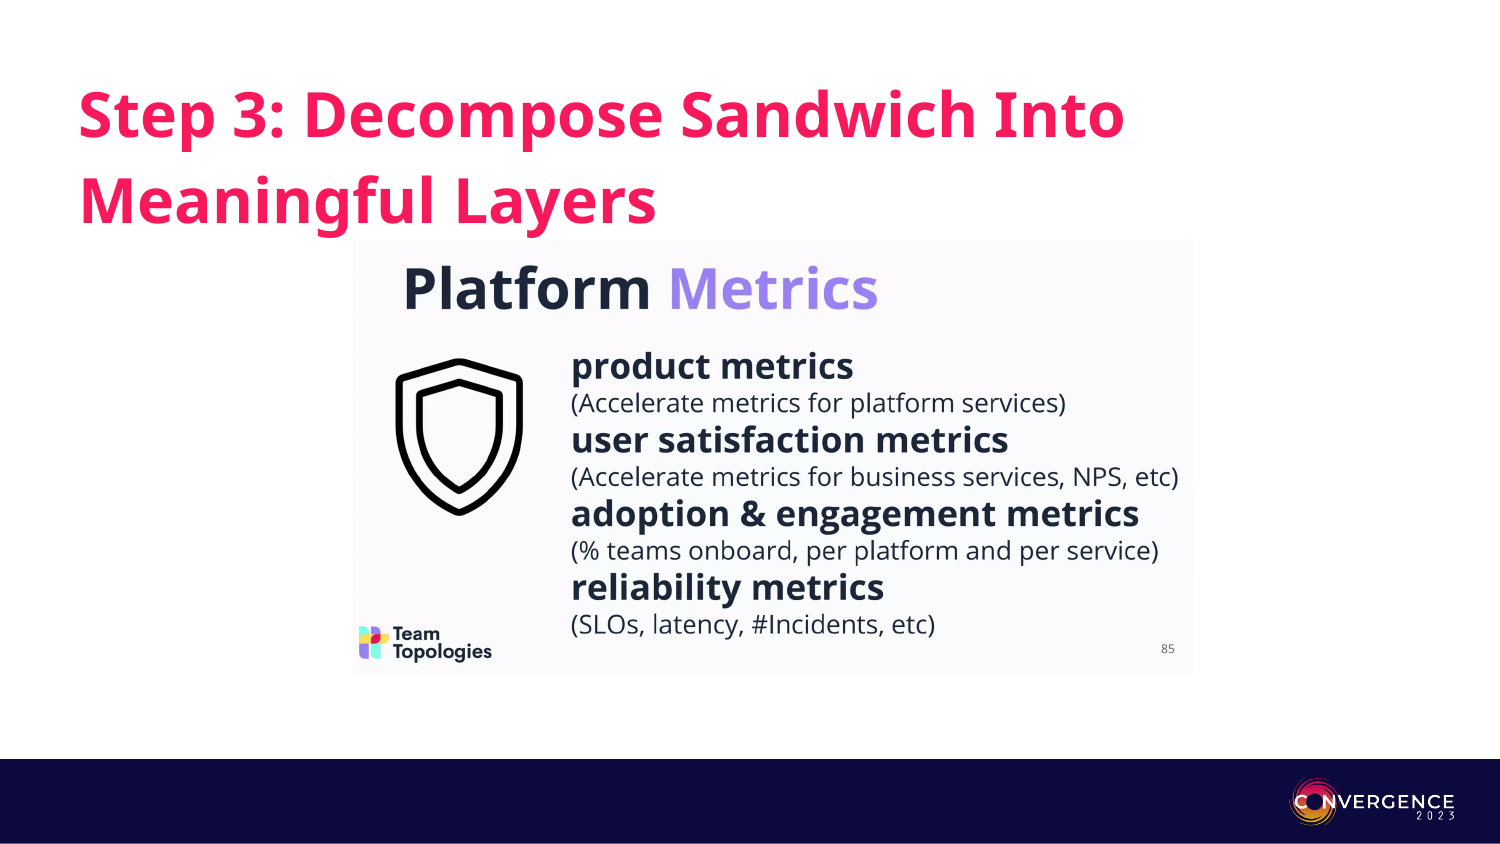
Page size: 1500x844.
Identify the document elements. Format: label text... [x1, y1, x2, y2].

picture [353, 240, 1194, 673]
text_box Step 3: Decompose Sandwich Into Meaningful Layers [63, 48, 1500, 165]
picture [1287, 775, 1458, 827]
text_box [0, 759, 1500, 844]
